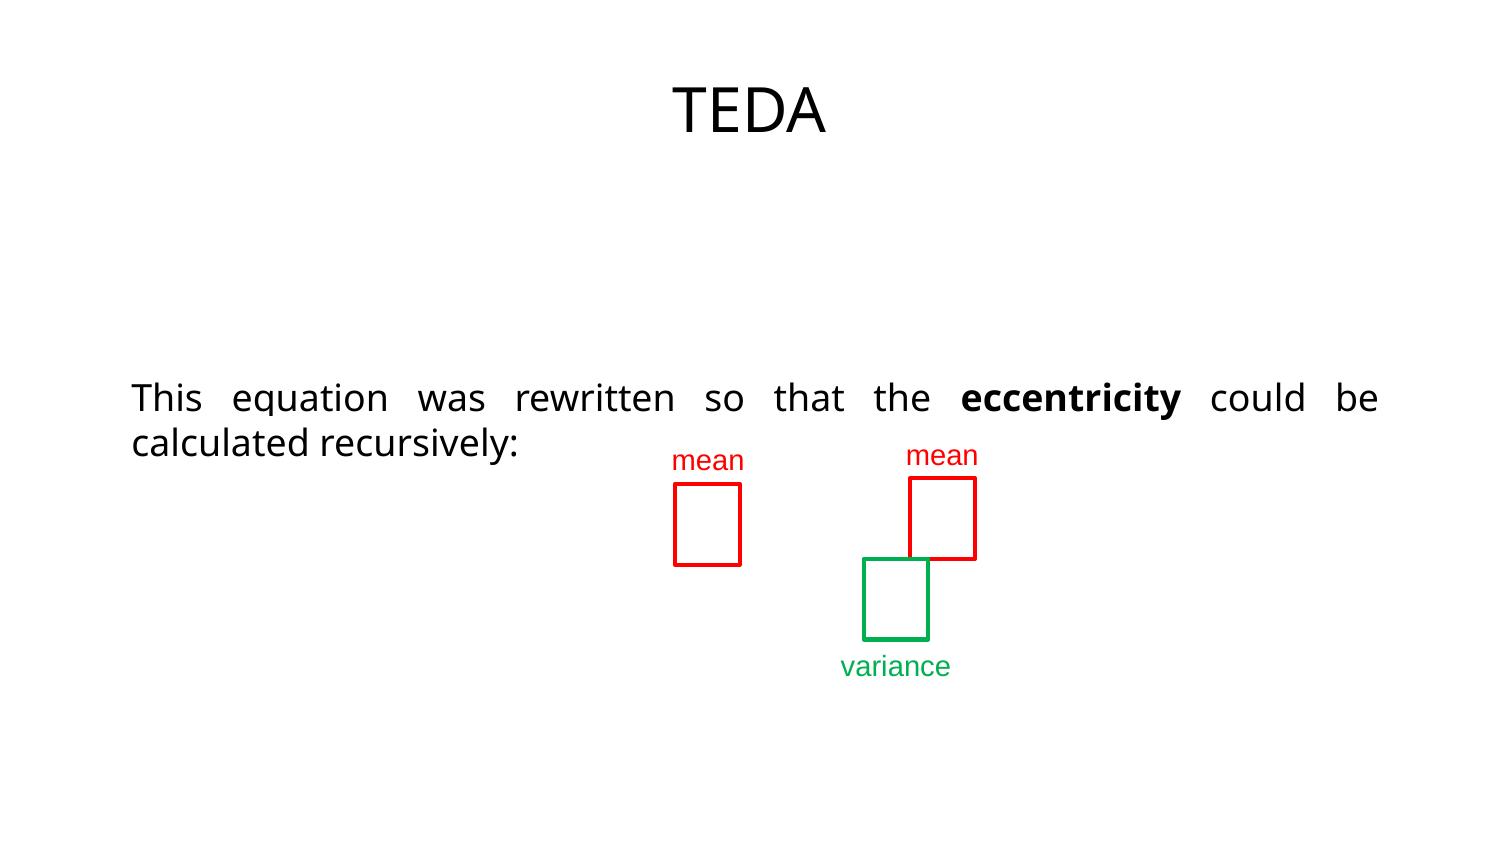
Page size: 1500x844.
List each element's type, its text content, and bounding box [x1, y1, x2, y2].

text_box [673, 484, 742, 567]
title TEDA [75, 67, 1425, 147]
text_box [908, 479, 977, 561]
text_box variance [825, 639, 967, 690]
text_box mean [656, 433, 760, 484]
text_box mean [891, 429, 994, 479]
text_box [862, 557, 930, 639]
